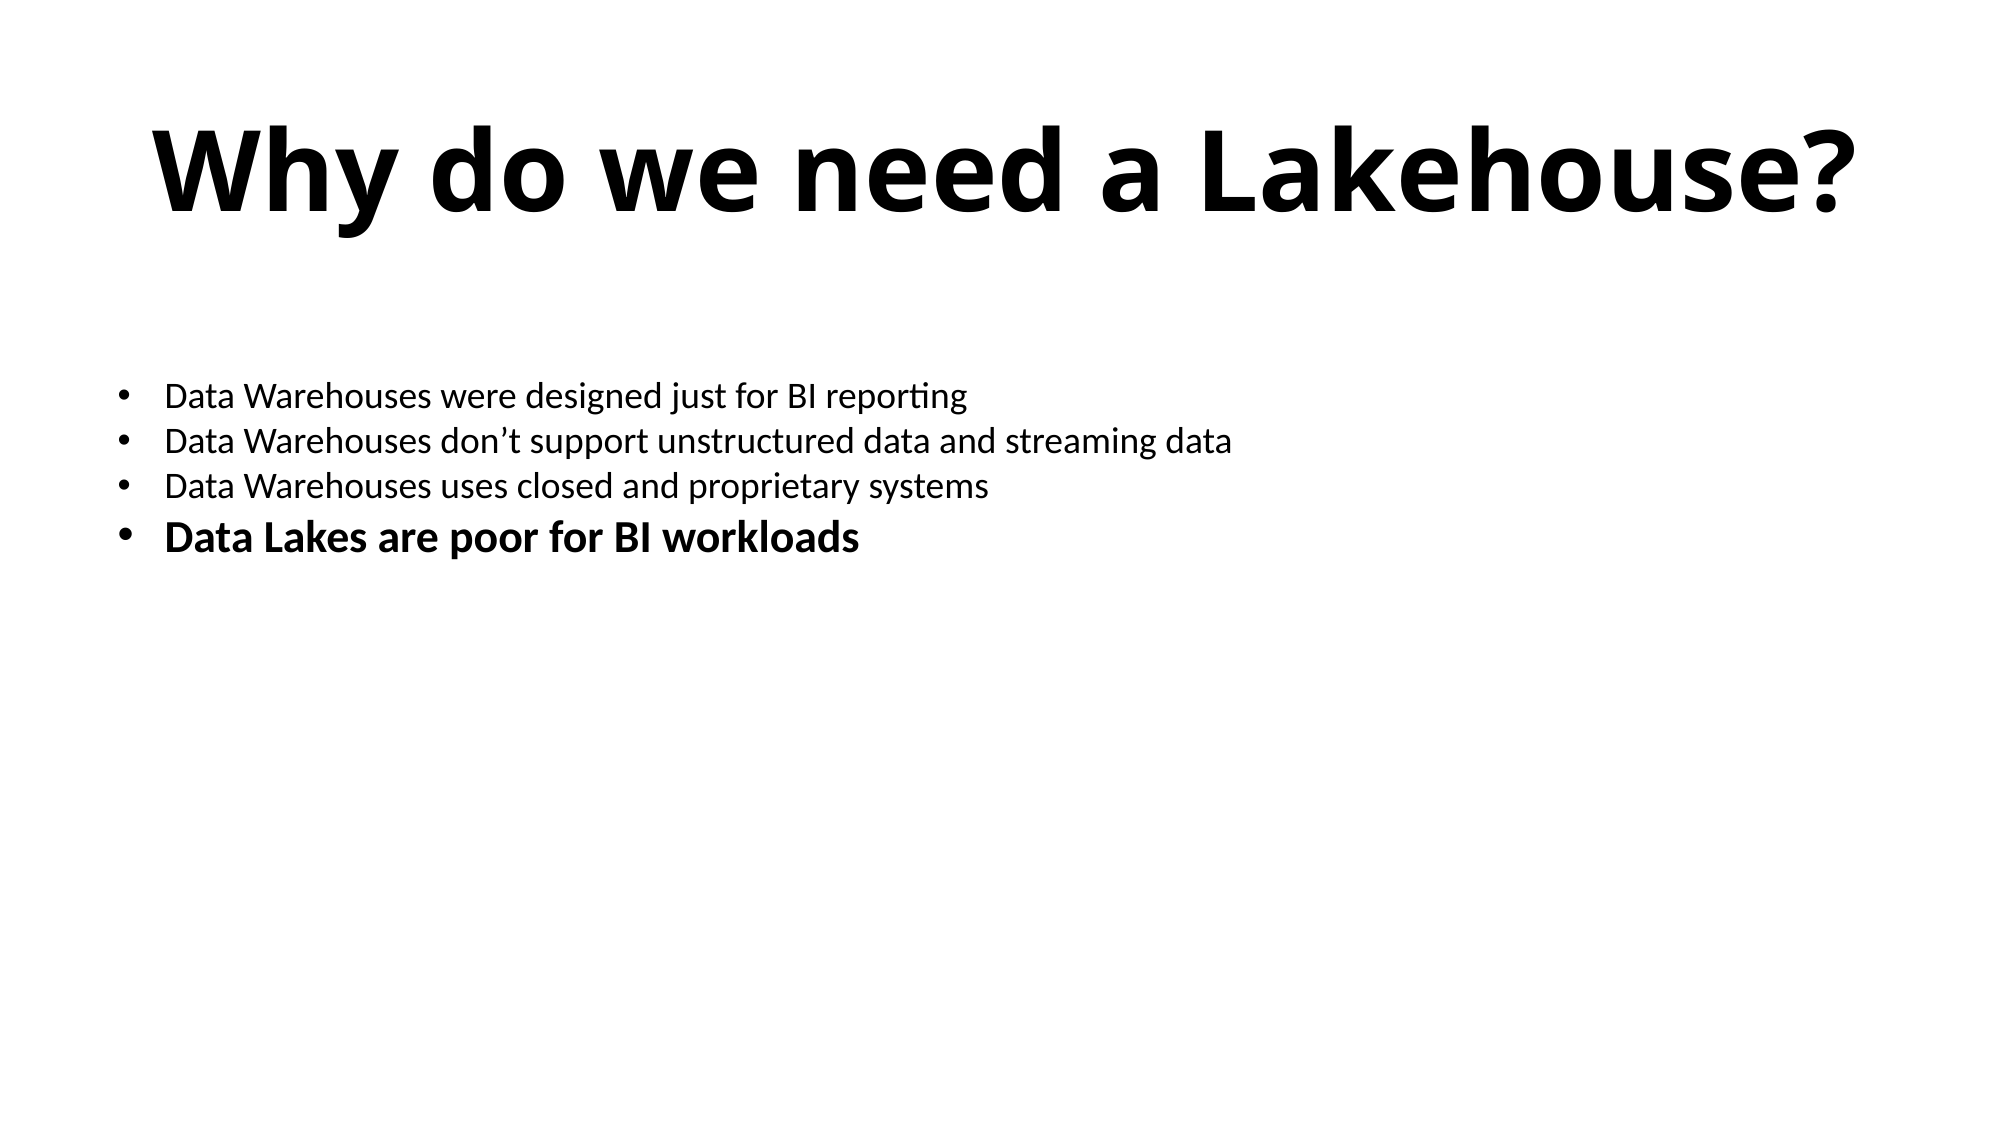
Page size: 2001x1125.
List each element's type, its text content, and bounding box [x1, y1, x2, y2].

text_box Data Warehouses were designed just for BI reporting Data Warehouses don’t support unstructured data and streaming data Data Warehouses uses closed and proprietary systems Data Lakes are poor for BI workloads [102, 364, 1824, 569]
text_box Why do we need a Lakehouse? [137, 91, 1938, 242]
